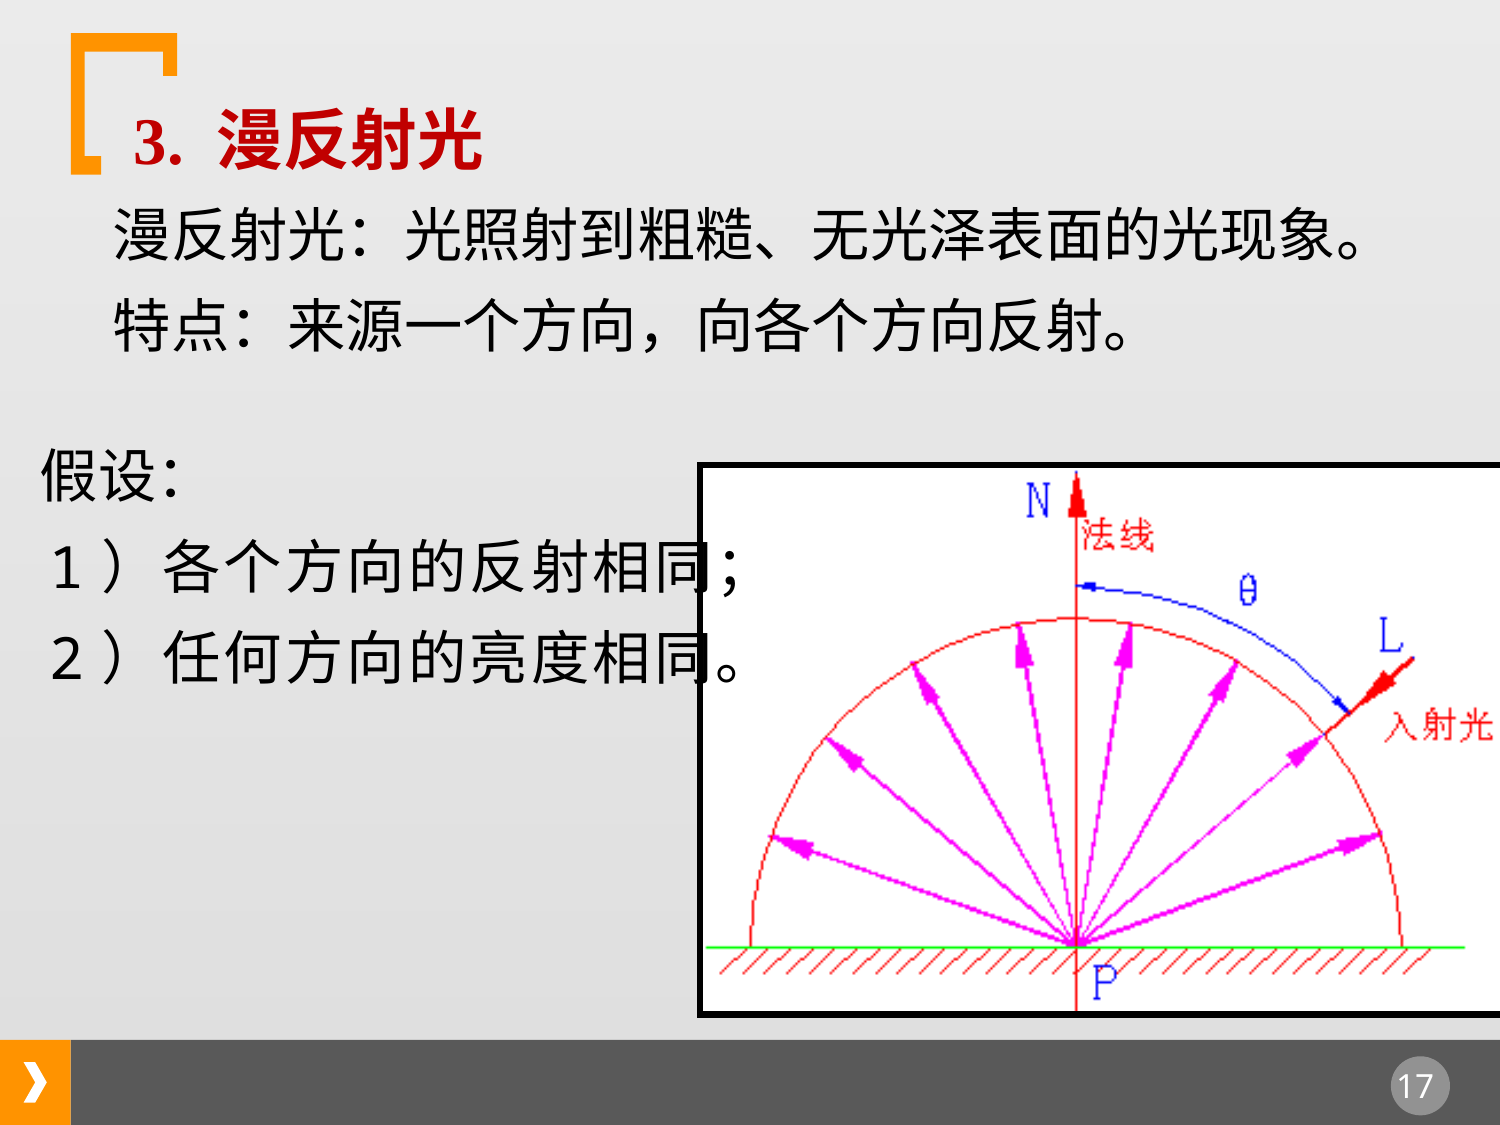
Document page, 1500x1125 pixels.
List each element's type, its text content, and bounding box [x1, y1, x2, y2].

picture [702, 467, 1500, 1012]
text_box 假设： 1）各个方向的反射相同； 2）任何方向的亮度相同。 [13, 411, 716, 699]
text_box 3. 漫反射光 漫反射光：光照射到粗糙、无光泽表面的光现象。 特点：来源一个方向，向各个方向反射。 [46, 66, 1500, 367]
